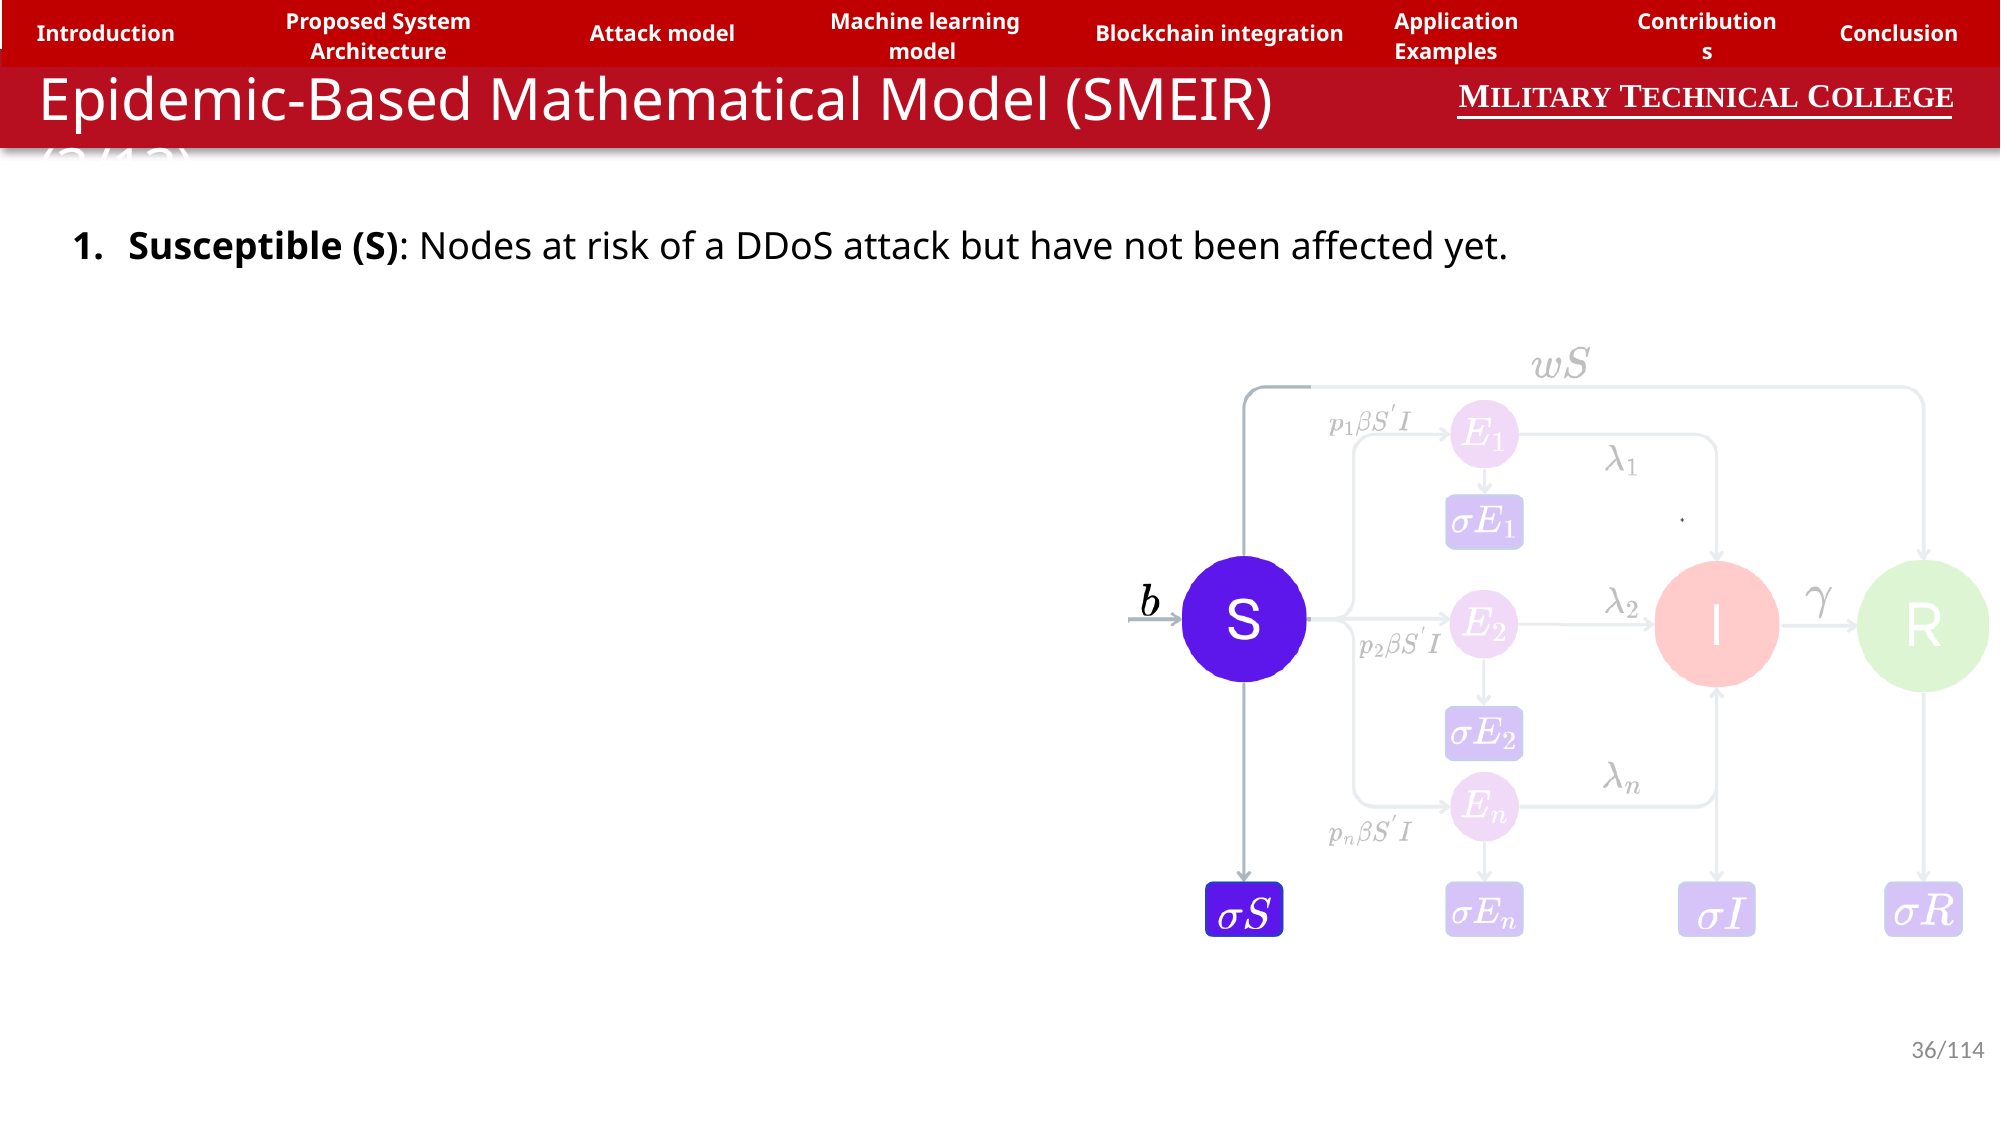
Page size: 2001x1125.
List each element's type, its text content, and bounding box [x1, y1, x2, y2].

table_header Attack model [546, 0, 785, 49]
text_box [1443, 66, 2000, 123]
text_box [0, 49, 2000, 148]
table_header Blockchain integration [1066, 0, 1379, 49]
table_header Proposed System Architecture [211, 0, 546, 49]
picture [1128, 310, 2000, 987]
table_header Machine learning model [785, 0, 1066, 49]
text_box Susceptible (S): Nodes at risk of a DDoS attack but have not been affected yet. [57, 214, 1749, 320]
table_header Application Examples [1379, 0, 1618, 49]
table_header Introduction [2, 0, 211, 49]
table_header Conclusion [1797, 0, 2000, 49]
table_header Contributions [1618, 0, 1797, 49]
